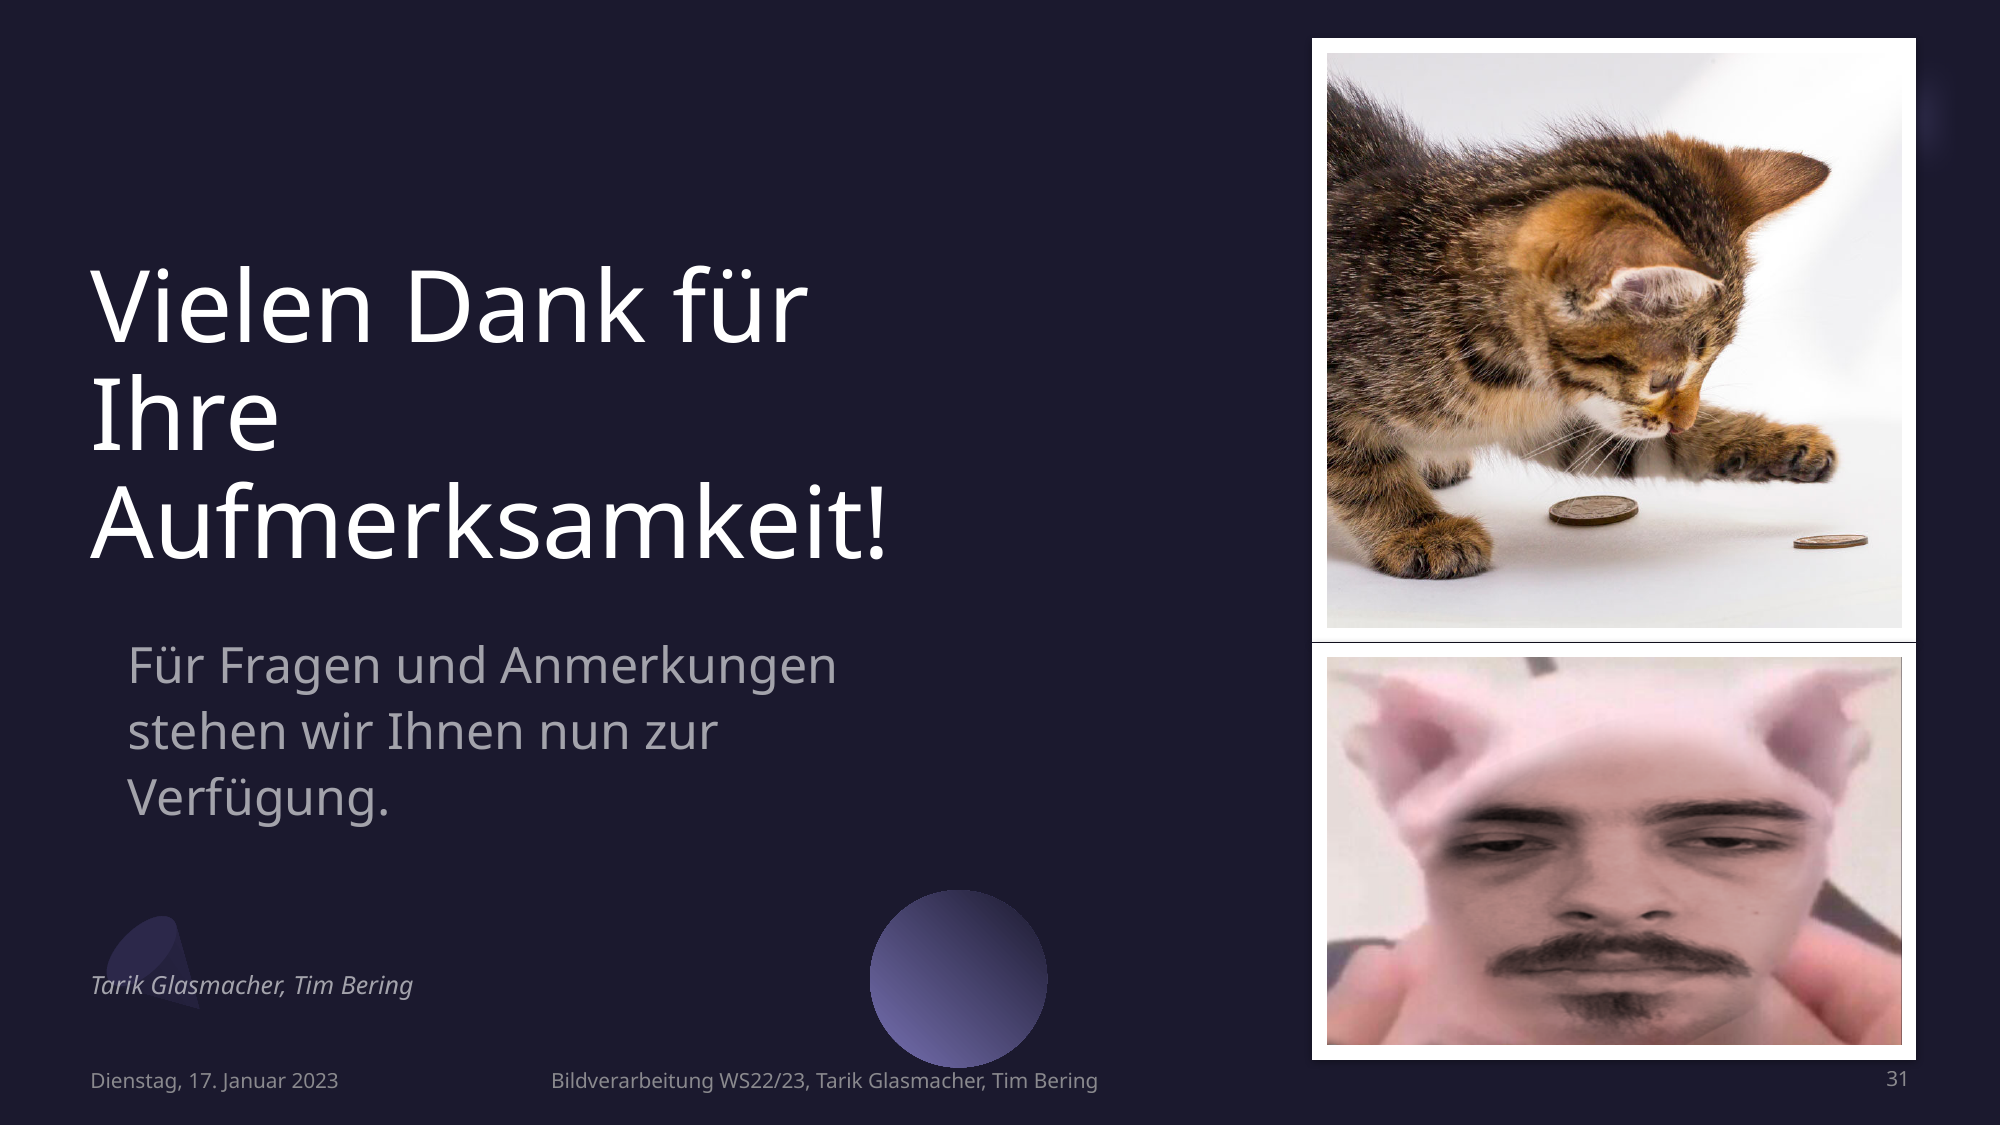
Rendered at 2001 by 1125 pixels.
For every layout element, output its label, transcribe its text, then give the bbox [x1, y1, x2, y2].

picture [1326, 657, 1902, 1046]
slide_number 31 [1632, 1067, 1910, 1093]
picture [1326, 52, 1902, 628]
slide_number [90, 1067, 522, 1093]
subtitle Für Fragen und Anmerkungen stehen wir Ihnen nun zur Verfügung. Tarik Glasmacher, Tim Bering [90, 627, 983, 1000]
title Vielen Dank für Ihre Aufmerksamkeit! [90, 90, 983, 580]
footer Bildverarbeitung WS22/23, Tarik Glasmacher, Tim Bering [551, 1067, 1598, 1093]
